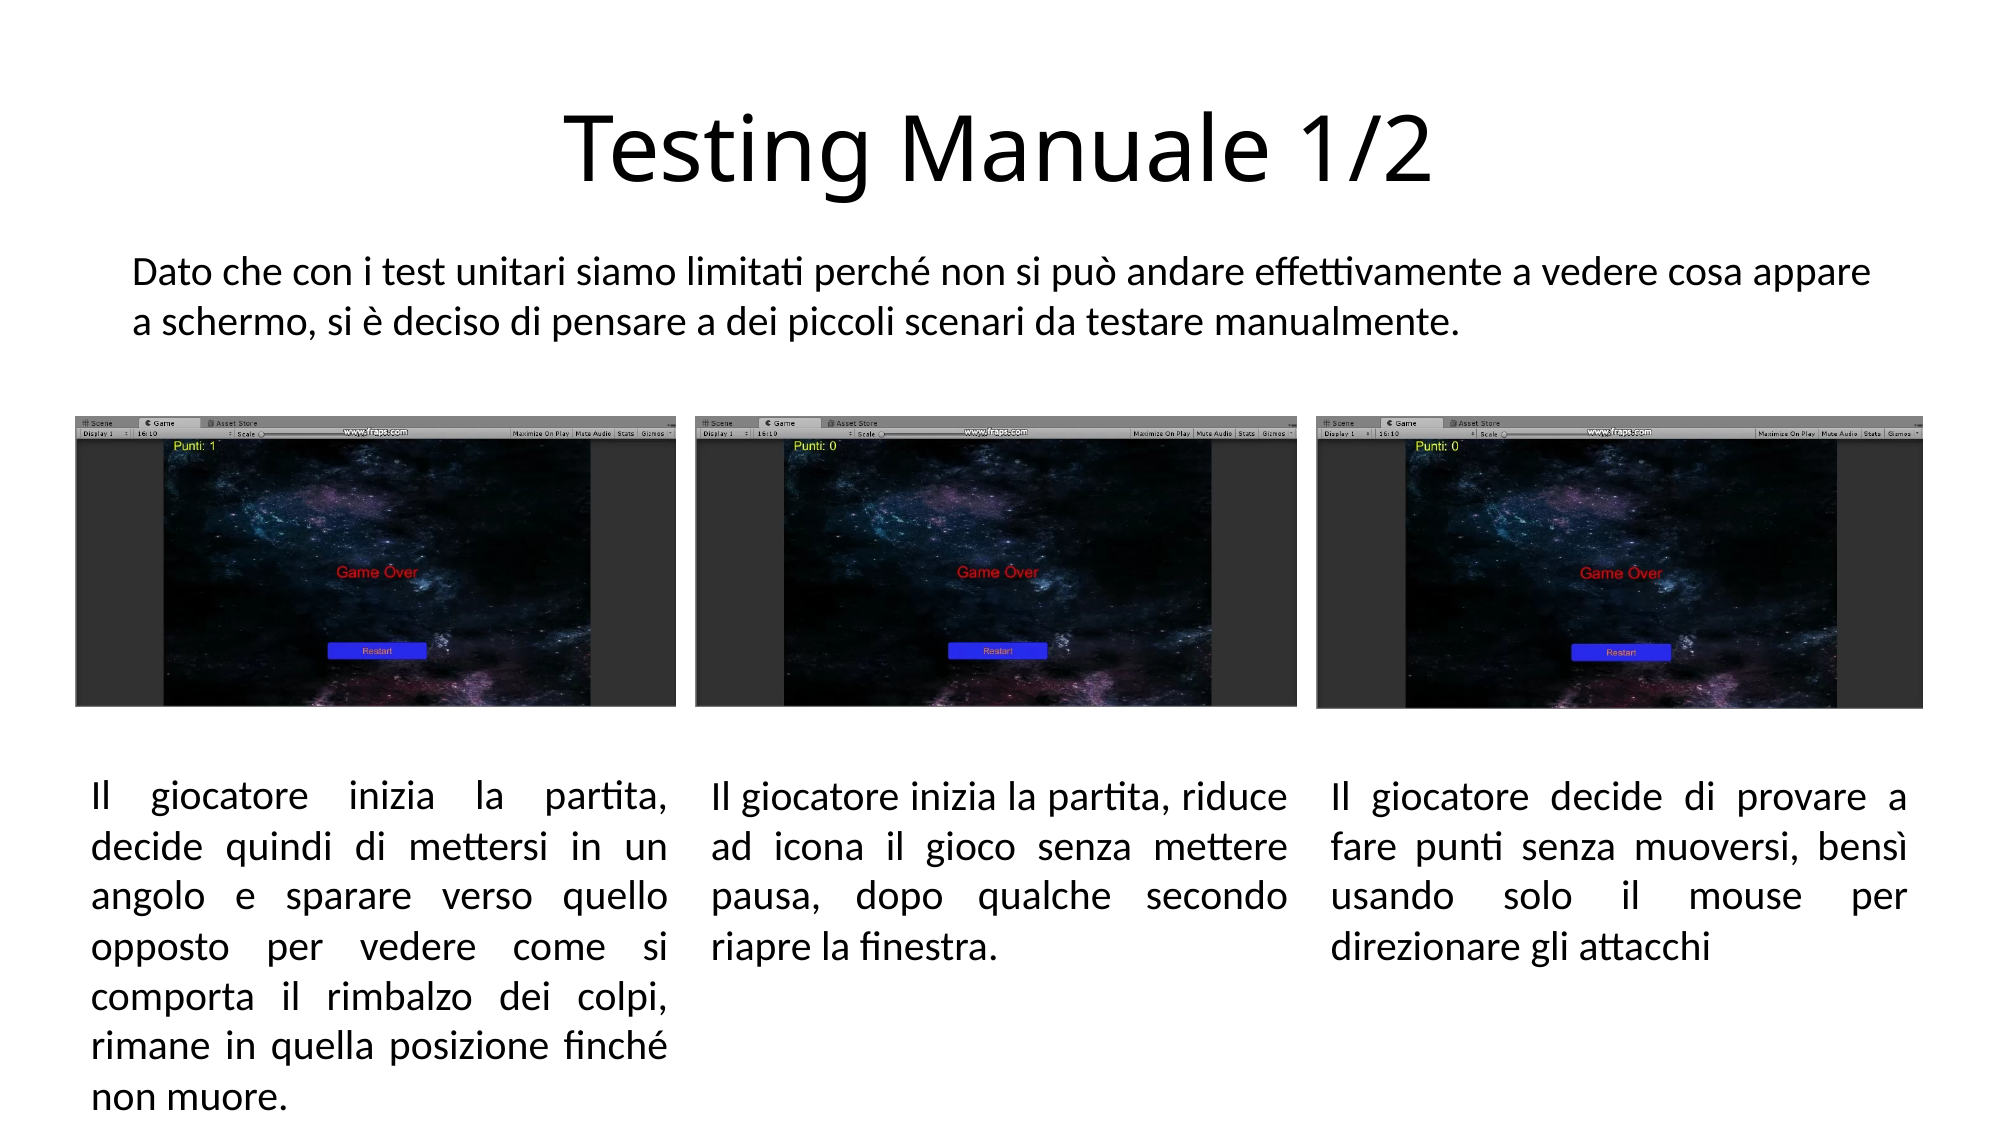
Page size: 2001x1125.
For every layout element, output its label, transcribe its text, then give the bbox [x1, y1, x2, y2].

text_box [695, 416, 1297, 707]
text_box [1315, 416, 1924, 710]
text_box Il giocatore inizia la partita, riduce ad icona il gioco senza mettere pausa, dopo qualche secondo riapre la finestra. [696, 760, 1304, 1026]
text_box Il giocatore decide di provare a fare punti senza muoversi, bensì usando solo il mouse per direzionare gli attacchi [1315, 760, 1924, 1026]
text_box Testing Manuale 1/2 [137, 59, 1863, 209]
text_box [74, 416, 677, 707]
text_box Dato che con i test unitari siamo limitati perché non si può andare effettivamente a vedere cosa appare a schermo, si è deciso di pensare a dei piccoli scenari da testare manualmente. [117, 236, 1894, 397]
text_box Il giocatore inizia la partita, decide quindi di mettersi in un angolo e sparare verso quello opposto per vedere come si comporta il rimbalzo dei colpi, rimane in quella posizione finché non muore. [76, 760, 684, 1125]
